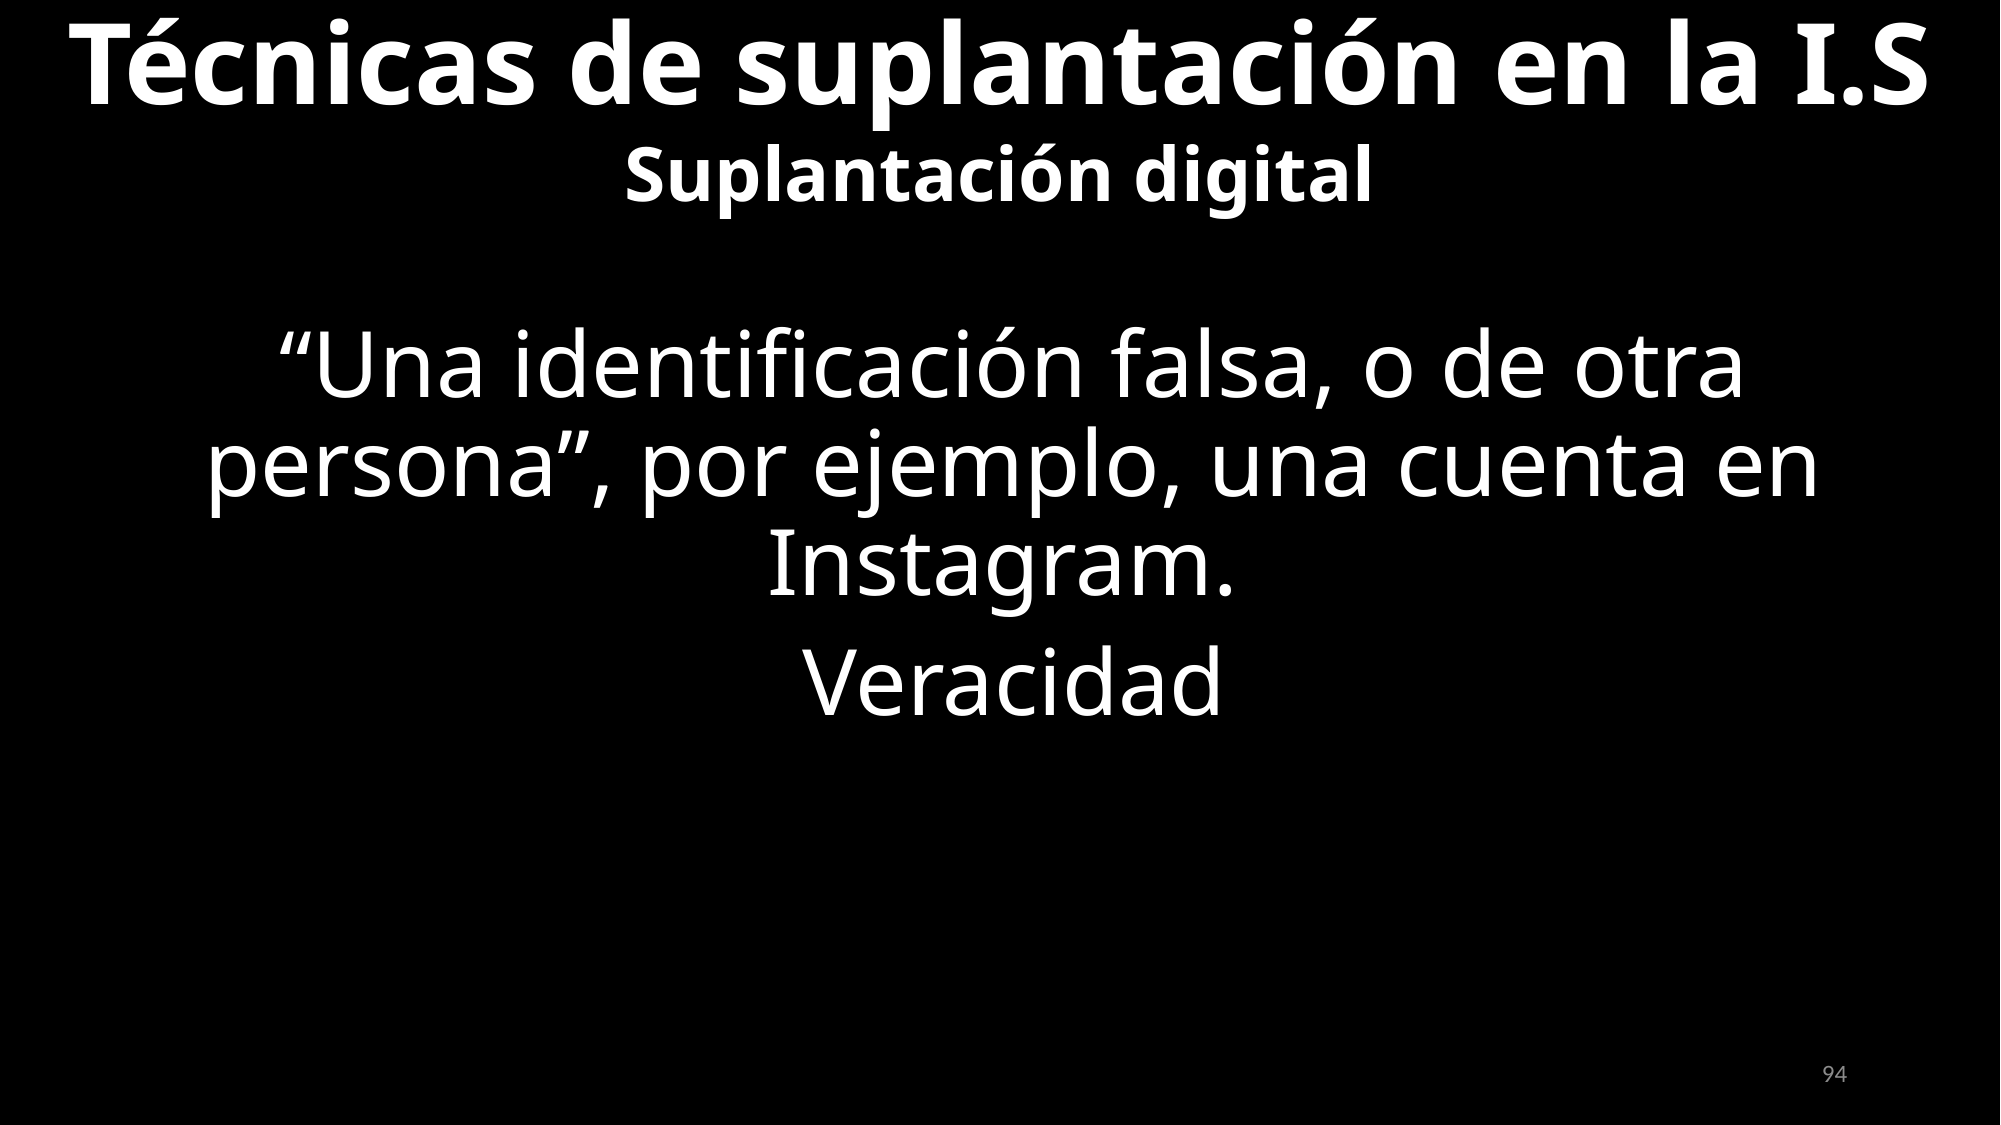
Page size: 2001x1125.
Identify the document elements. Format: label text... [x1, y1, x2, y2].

text_box “Una identificación falsa, o de otra persona”, por ejemplo, una cuenta en Instagram. Veracidad [117, 179, 1912, 927]
slide_number 94 [1412, 1042, 1863, 1103]
text_box Técnicas de suplantación en la I.S Suplantación digital [0, 0, 2000, 315]
